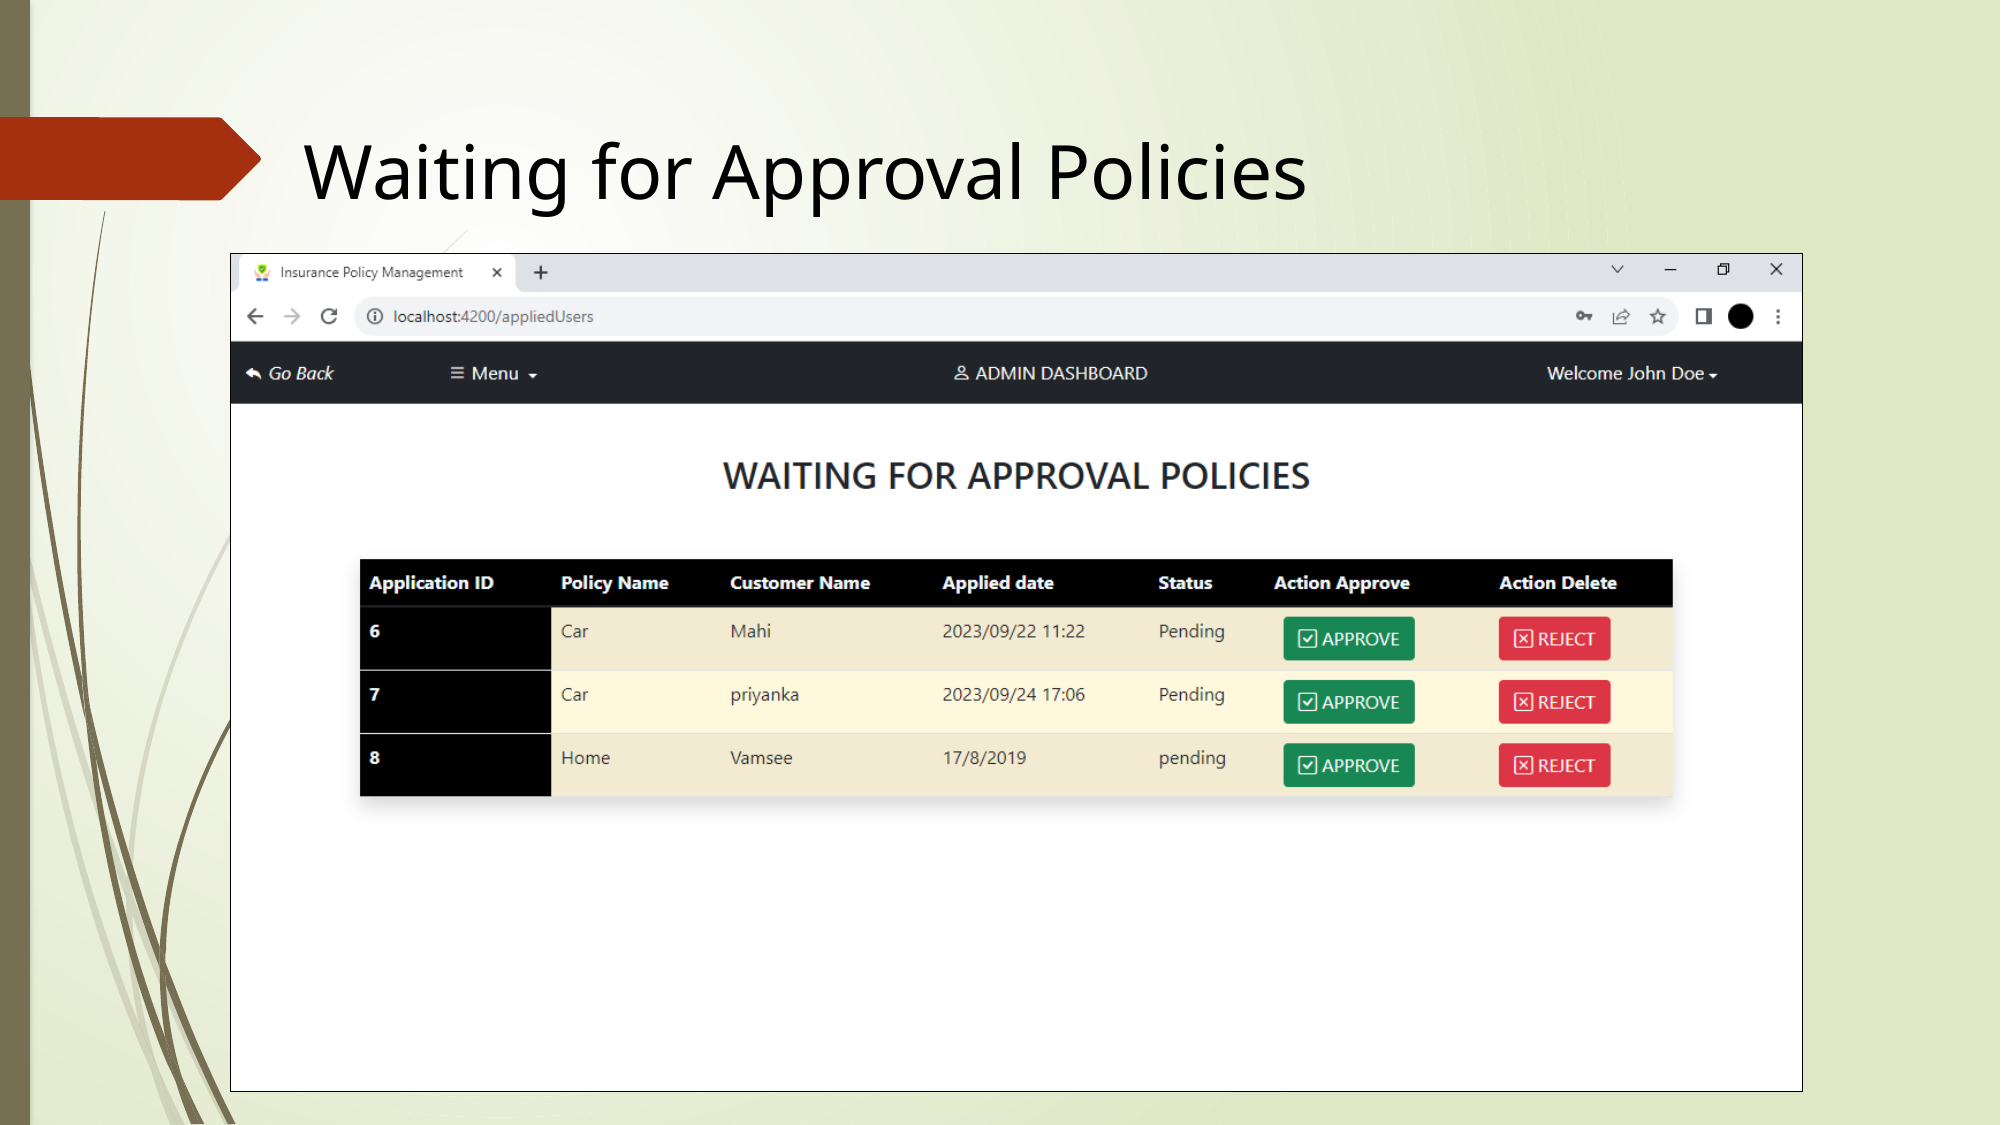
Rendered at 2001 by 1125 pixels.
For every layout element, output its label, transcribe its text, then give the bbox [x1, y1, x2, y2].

picture [230, 253, 1803, 1092]
text_box Waiting for Approval Policies [289, 117, 1324, 223]
